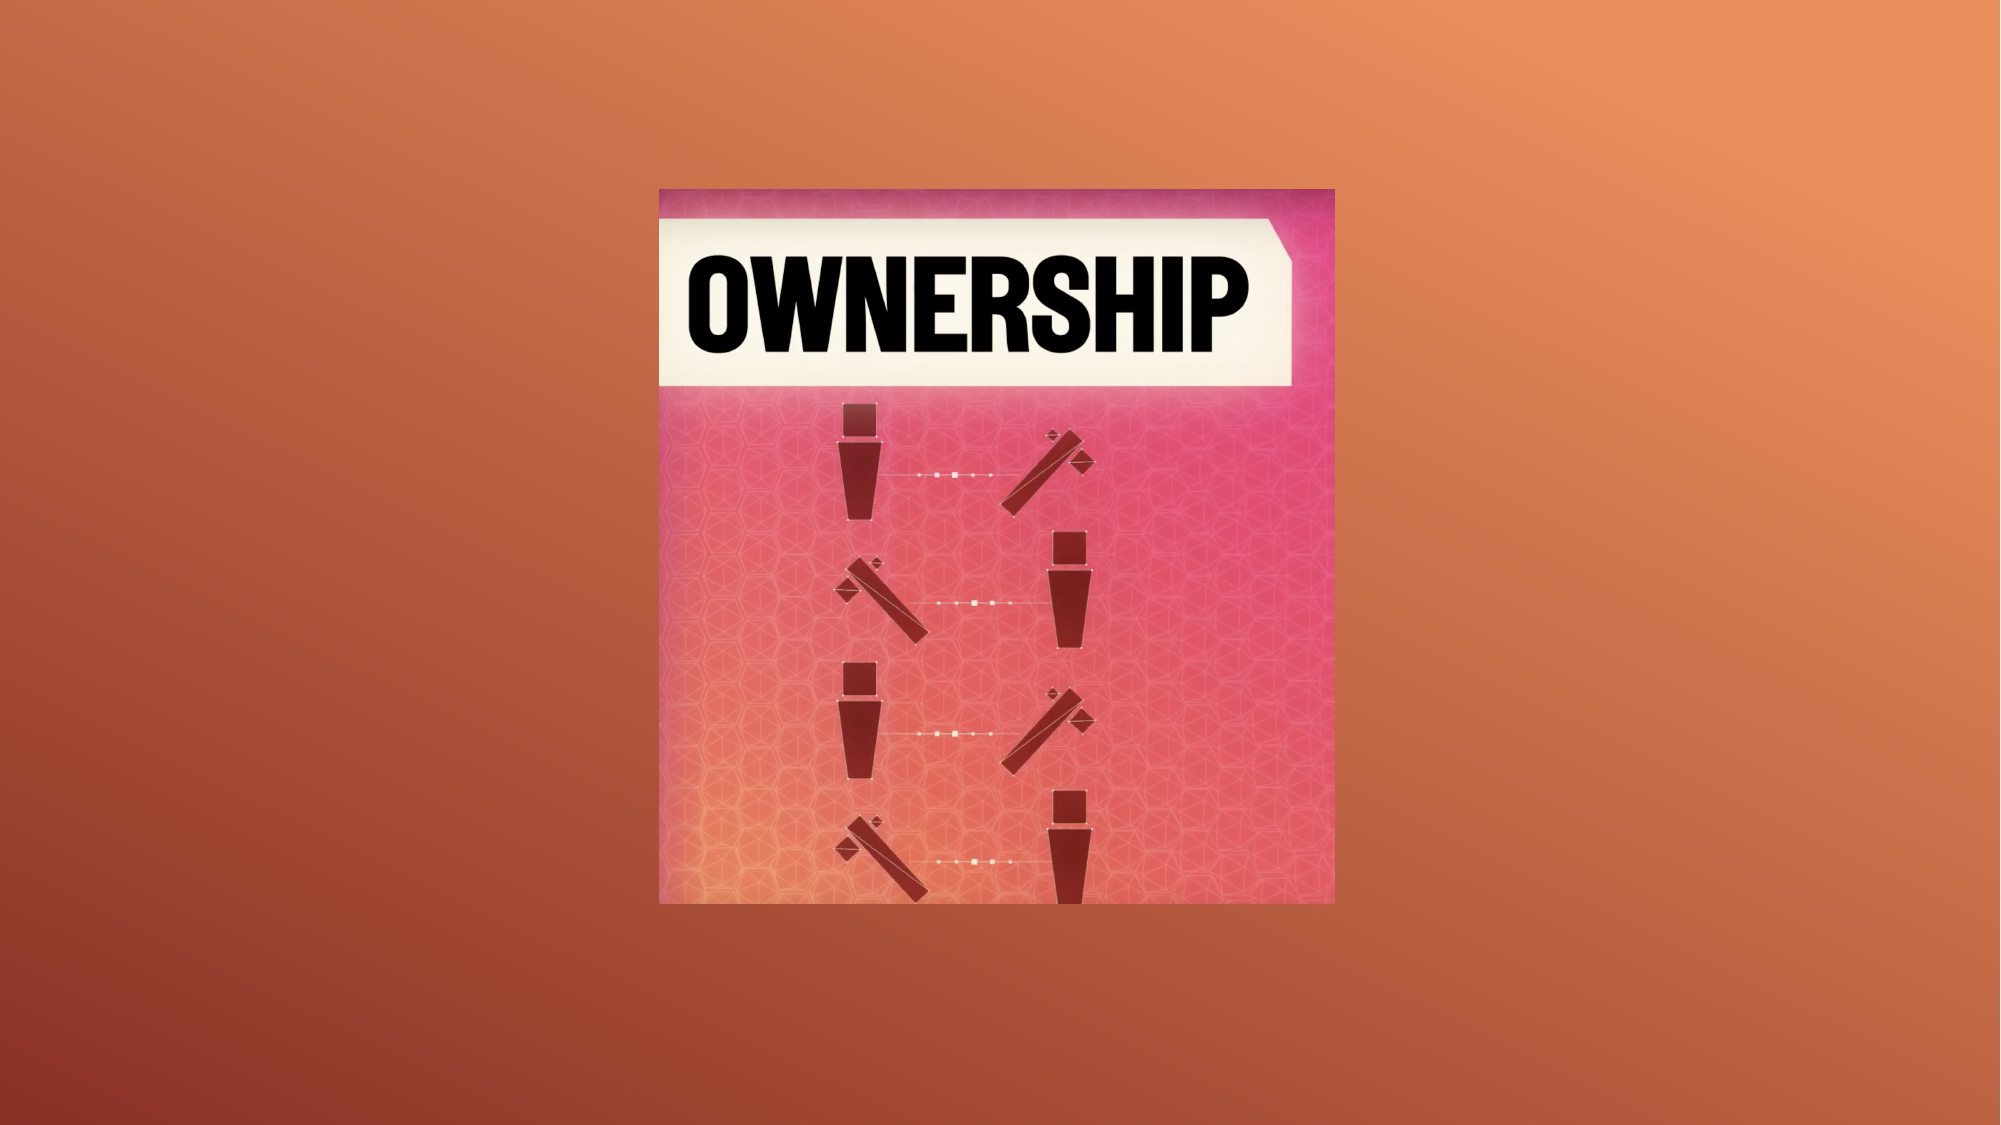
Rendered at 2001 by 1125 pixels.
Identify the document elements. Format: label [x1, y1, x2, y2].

list [659, 189, 1335, 904]
picture [0, 0, 2001, 1125]
